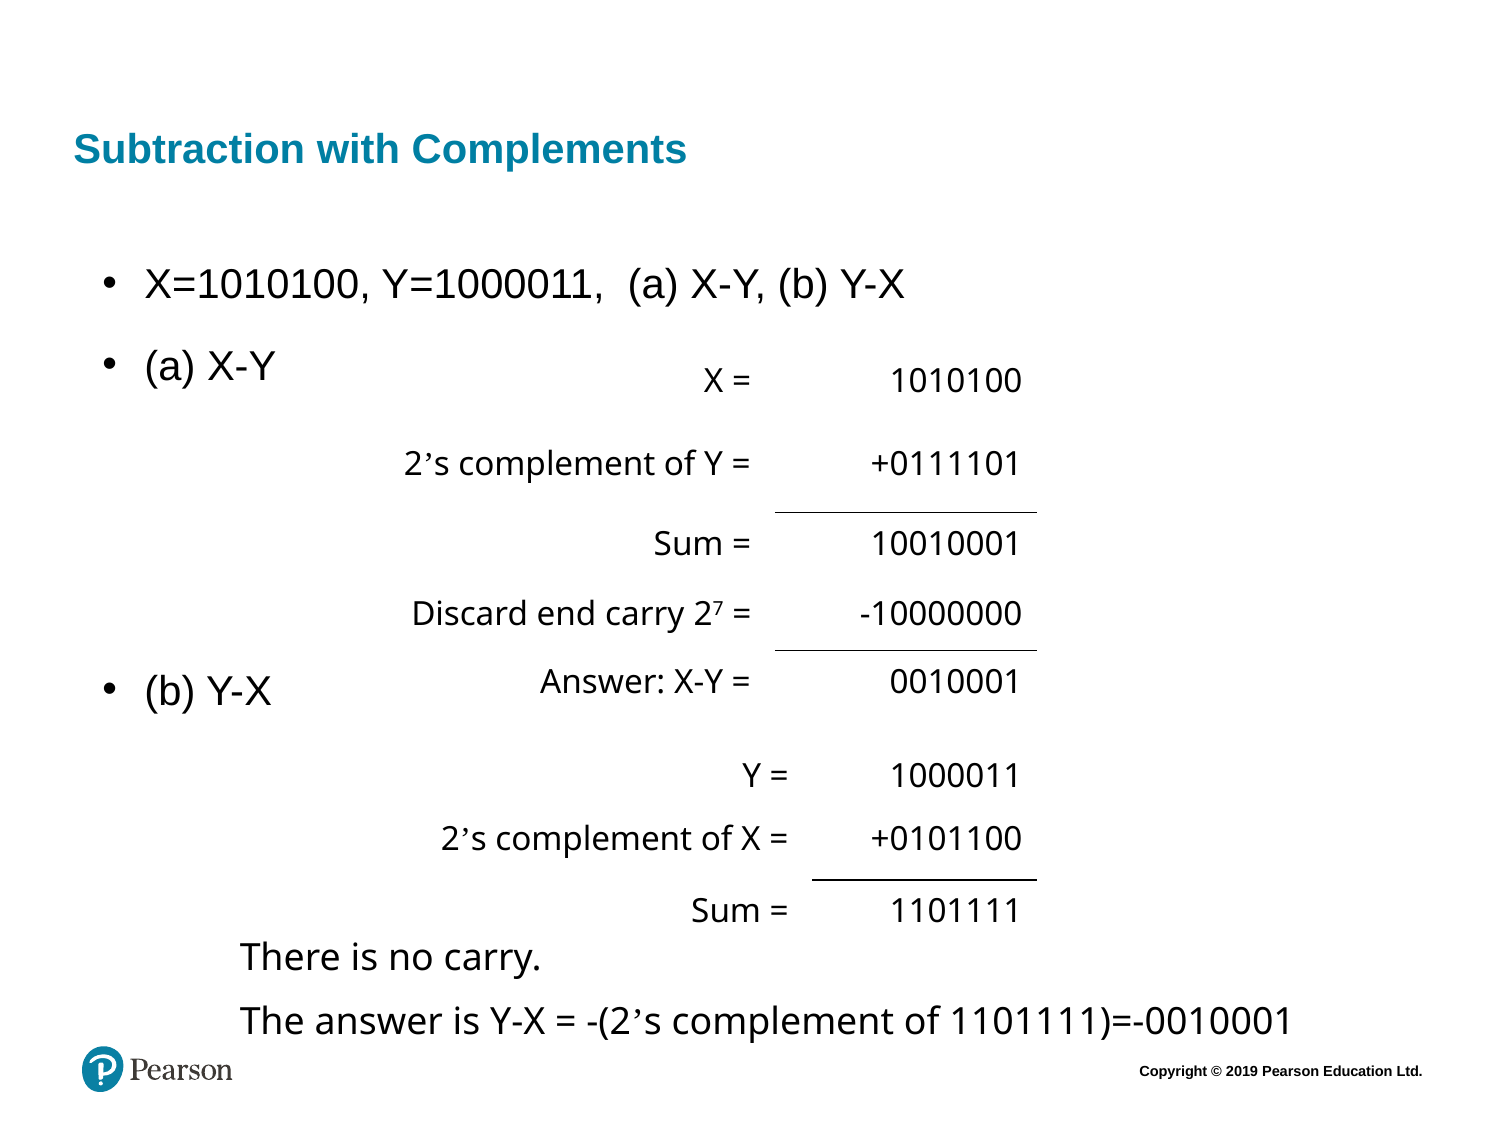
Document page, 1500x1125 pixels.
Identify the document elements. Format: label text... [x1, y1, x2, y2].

table_cell 1101111 [812, 881, 1037, 925]
table_cell 2’s complement of X = [287, 807, 812, 880]
table_header 1010100 [775, 350, 1037, 433]
table_header 1000011 [812, 745, 1037, 807]
table_cell Sum = [275, 512, 775, 583]
table_cell Sum = [287, 880, 812, 925]
table_cell Answer: X-Y = [275, 651, 775, 711]
table_cell 0010001 [775, 651, 1037, 711]
table_cell +0101100 [812, 807, 1037, 879]
text_box There is no carry. The answer is Y-X = -(2’s complement of 1101111)=-0010001 [224, 925, 1500, 1050]
table_cell Discard end carry 27 = [275, 583, 775, 651]
table_cell 2’s complement of Y = [275, 433, 775, 512]
table_header Y = [287, 745, 812, 807]
table_cell +0111101 [775, 433, 1037, 512]
text_box X=1010100, Y=1000011, (a) X-Y, (b) Y-X (a) X-Y (b) Y-X [87, 249, 1463, 1088]
text_box Subtraction with Complements [73, 71, 1450, 227]
table_cell 10010001 [775, 513, 1037, 583]
table_header X = [275, 350, 775, 433]
table_cell -10000000 [775, 583, 1037, 650]
